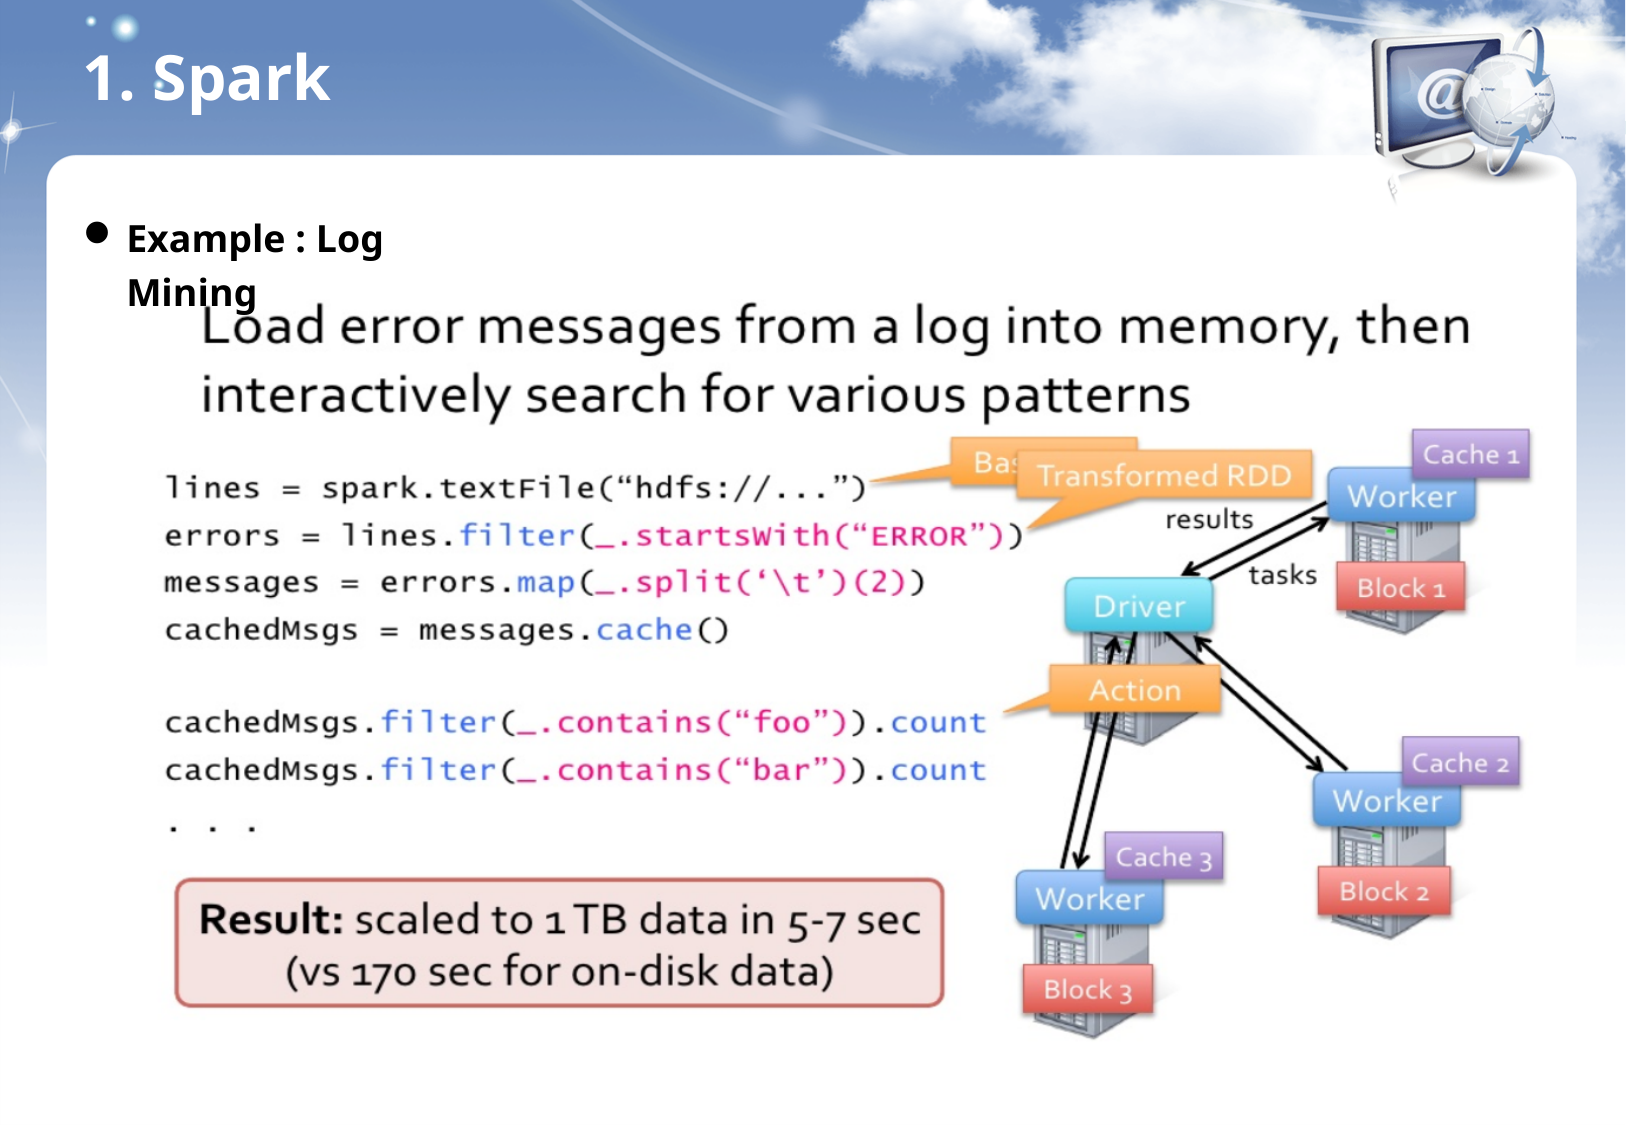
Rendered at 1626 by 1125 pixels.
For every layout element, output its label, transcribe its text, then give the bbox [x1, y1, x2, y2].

text_box 1. Spark [68, 31, 1464, 138]
title Example : Log Mining [68, 198, 534, 402]
picture [0, 0, 1626, 1125]
